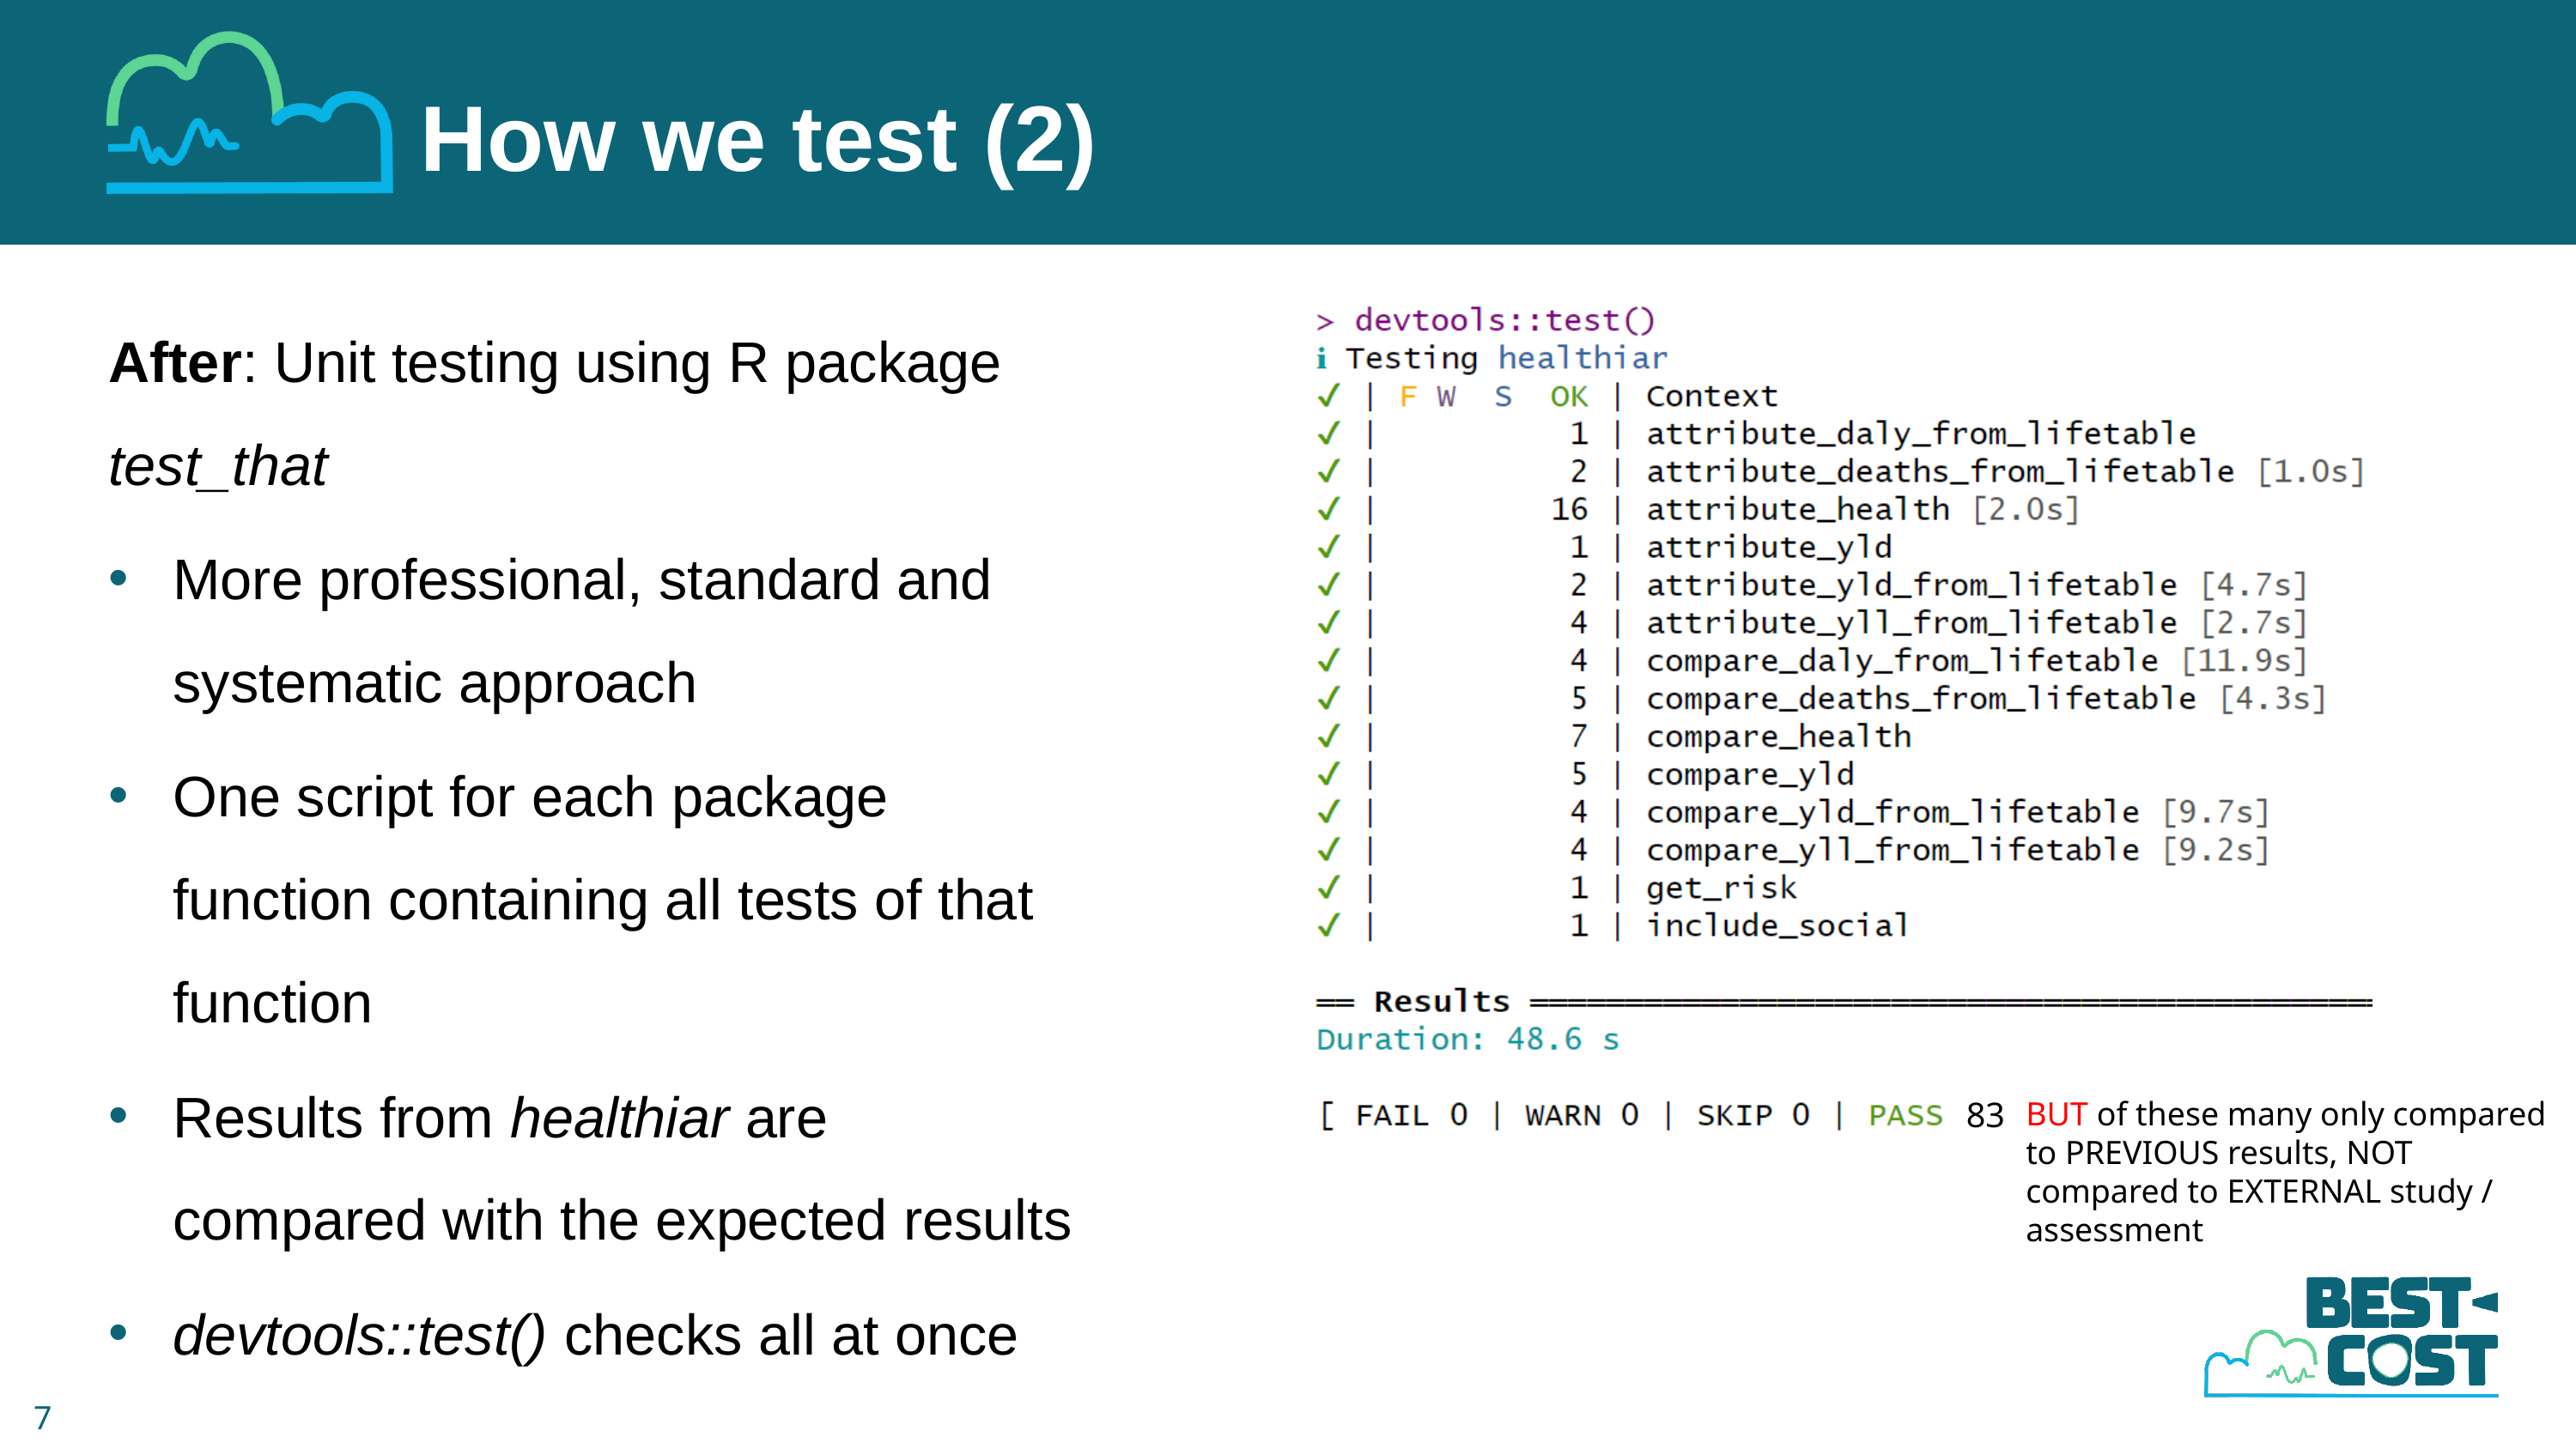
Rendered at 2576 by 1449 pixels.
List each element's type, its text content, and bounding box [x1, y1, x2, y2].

picture [95, 31, 408, 210]
text_box How we test (2) [407, 72, 1664, 199]
picture [2199, 1255, 2500, 1422]
text_box BUT of these many only compared to PREVIOUS results, NOT compared to EXTERNAL study / assessment [2013, 1087, 2572, 1255]
picture [1309, 306, 2372, 1133]
list After: Unit testing using R package test_that More professional, standard and systematic approach One script for each package function containing all tests of that function Results from healthiar are compared with the expected results devtools::test() checks all at once [95, 284, 1106, 1229]
